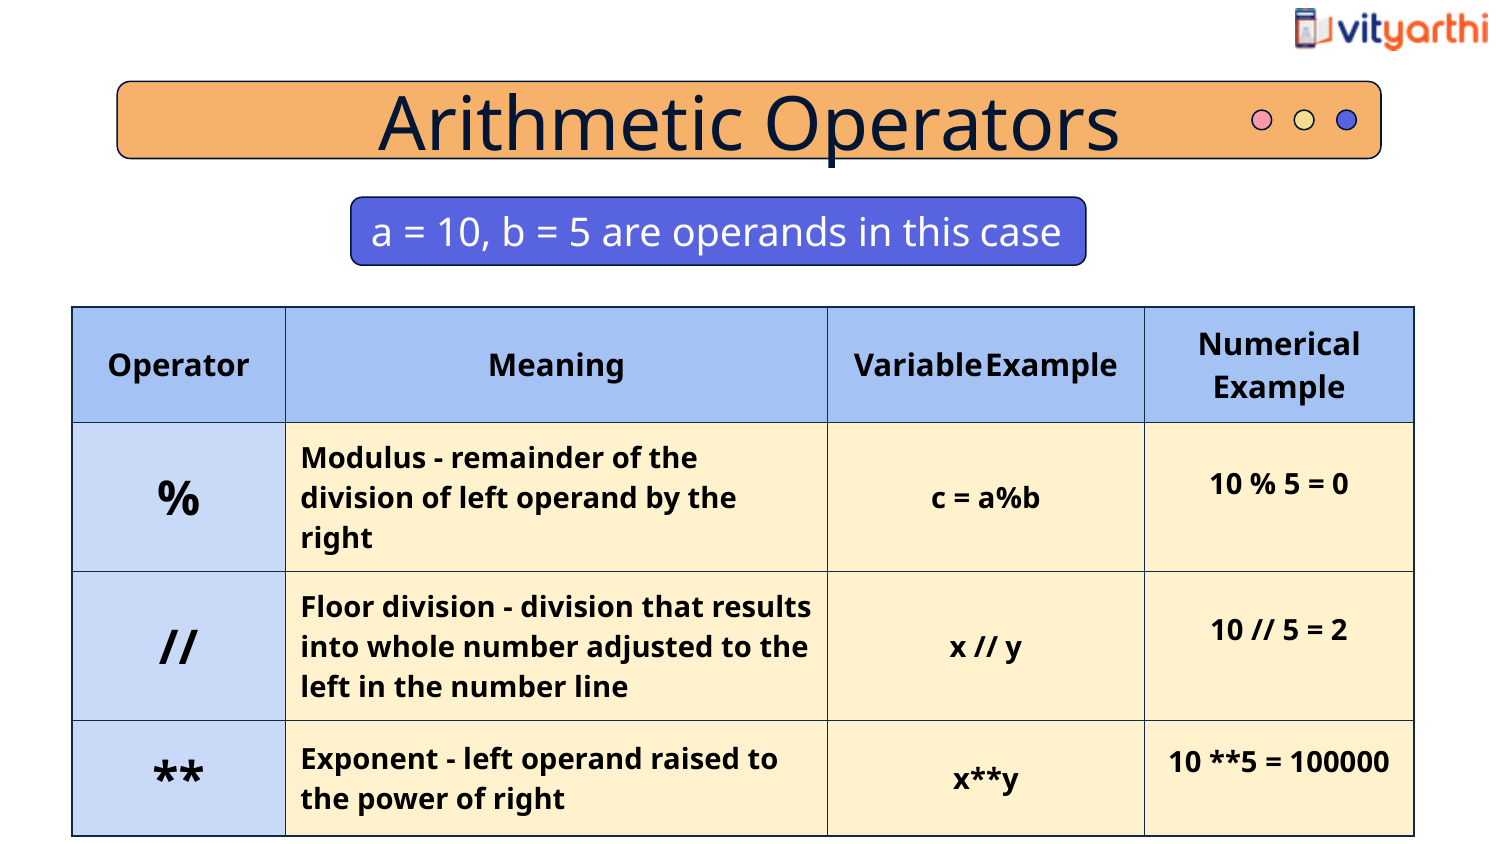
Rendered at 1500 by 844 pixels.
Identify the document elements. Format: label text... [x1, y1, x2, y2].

table_header Operator [73, 308, 285, 422]
table_cell Modulus - remainder of the division of left operand by the right [286, 423, 827, 571]
table_cell 10 // 5 = 2 [1145, 572, 1413, 720]
text_box [117, 81, 223, 159]
picture [1295, 8, 1488, 51]
table_cell % [73, 423, 285, 571]
text_box [350, 197, 1086, 266]
table_cell c = a%b [828, 423, 1144, 571]
text_box [1276, 81, 1382, 159]
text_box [1251, 109, 1357, 131]
table_cell 10 % 5 = 0 [1145, 423, 1413, 571]
table_cell x // y [828, 572, 1144, 720]
table_cell x**y [828, 721, 1144, 835]
table_header Numerical Example [1145, 308, 1413, 422]
table_cell ** [73, 721, 285, 835]
table_cell Exponent - left operand raised to the power of right [286, 721, 827, 835]
text_box Arithmetic Operators [223, 72, 1276, 167]
table_cell Floor division - division that results into whole number adjusted to the left in the number line [286, 572, 827, 720]
text_box a = 10, b = 5 are operands in this case [355, 205, 1066, 256]
table_header Variable Example [828, 308, 1144, 422]
table_cell // [73, 572, 285, 720]
table_cell 10 **5 = 100000 [1145, 721, 1413, 835]
table_header Meaning [286, 308, 827, 422]
